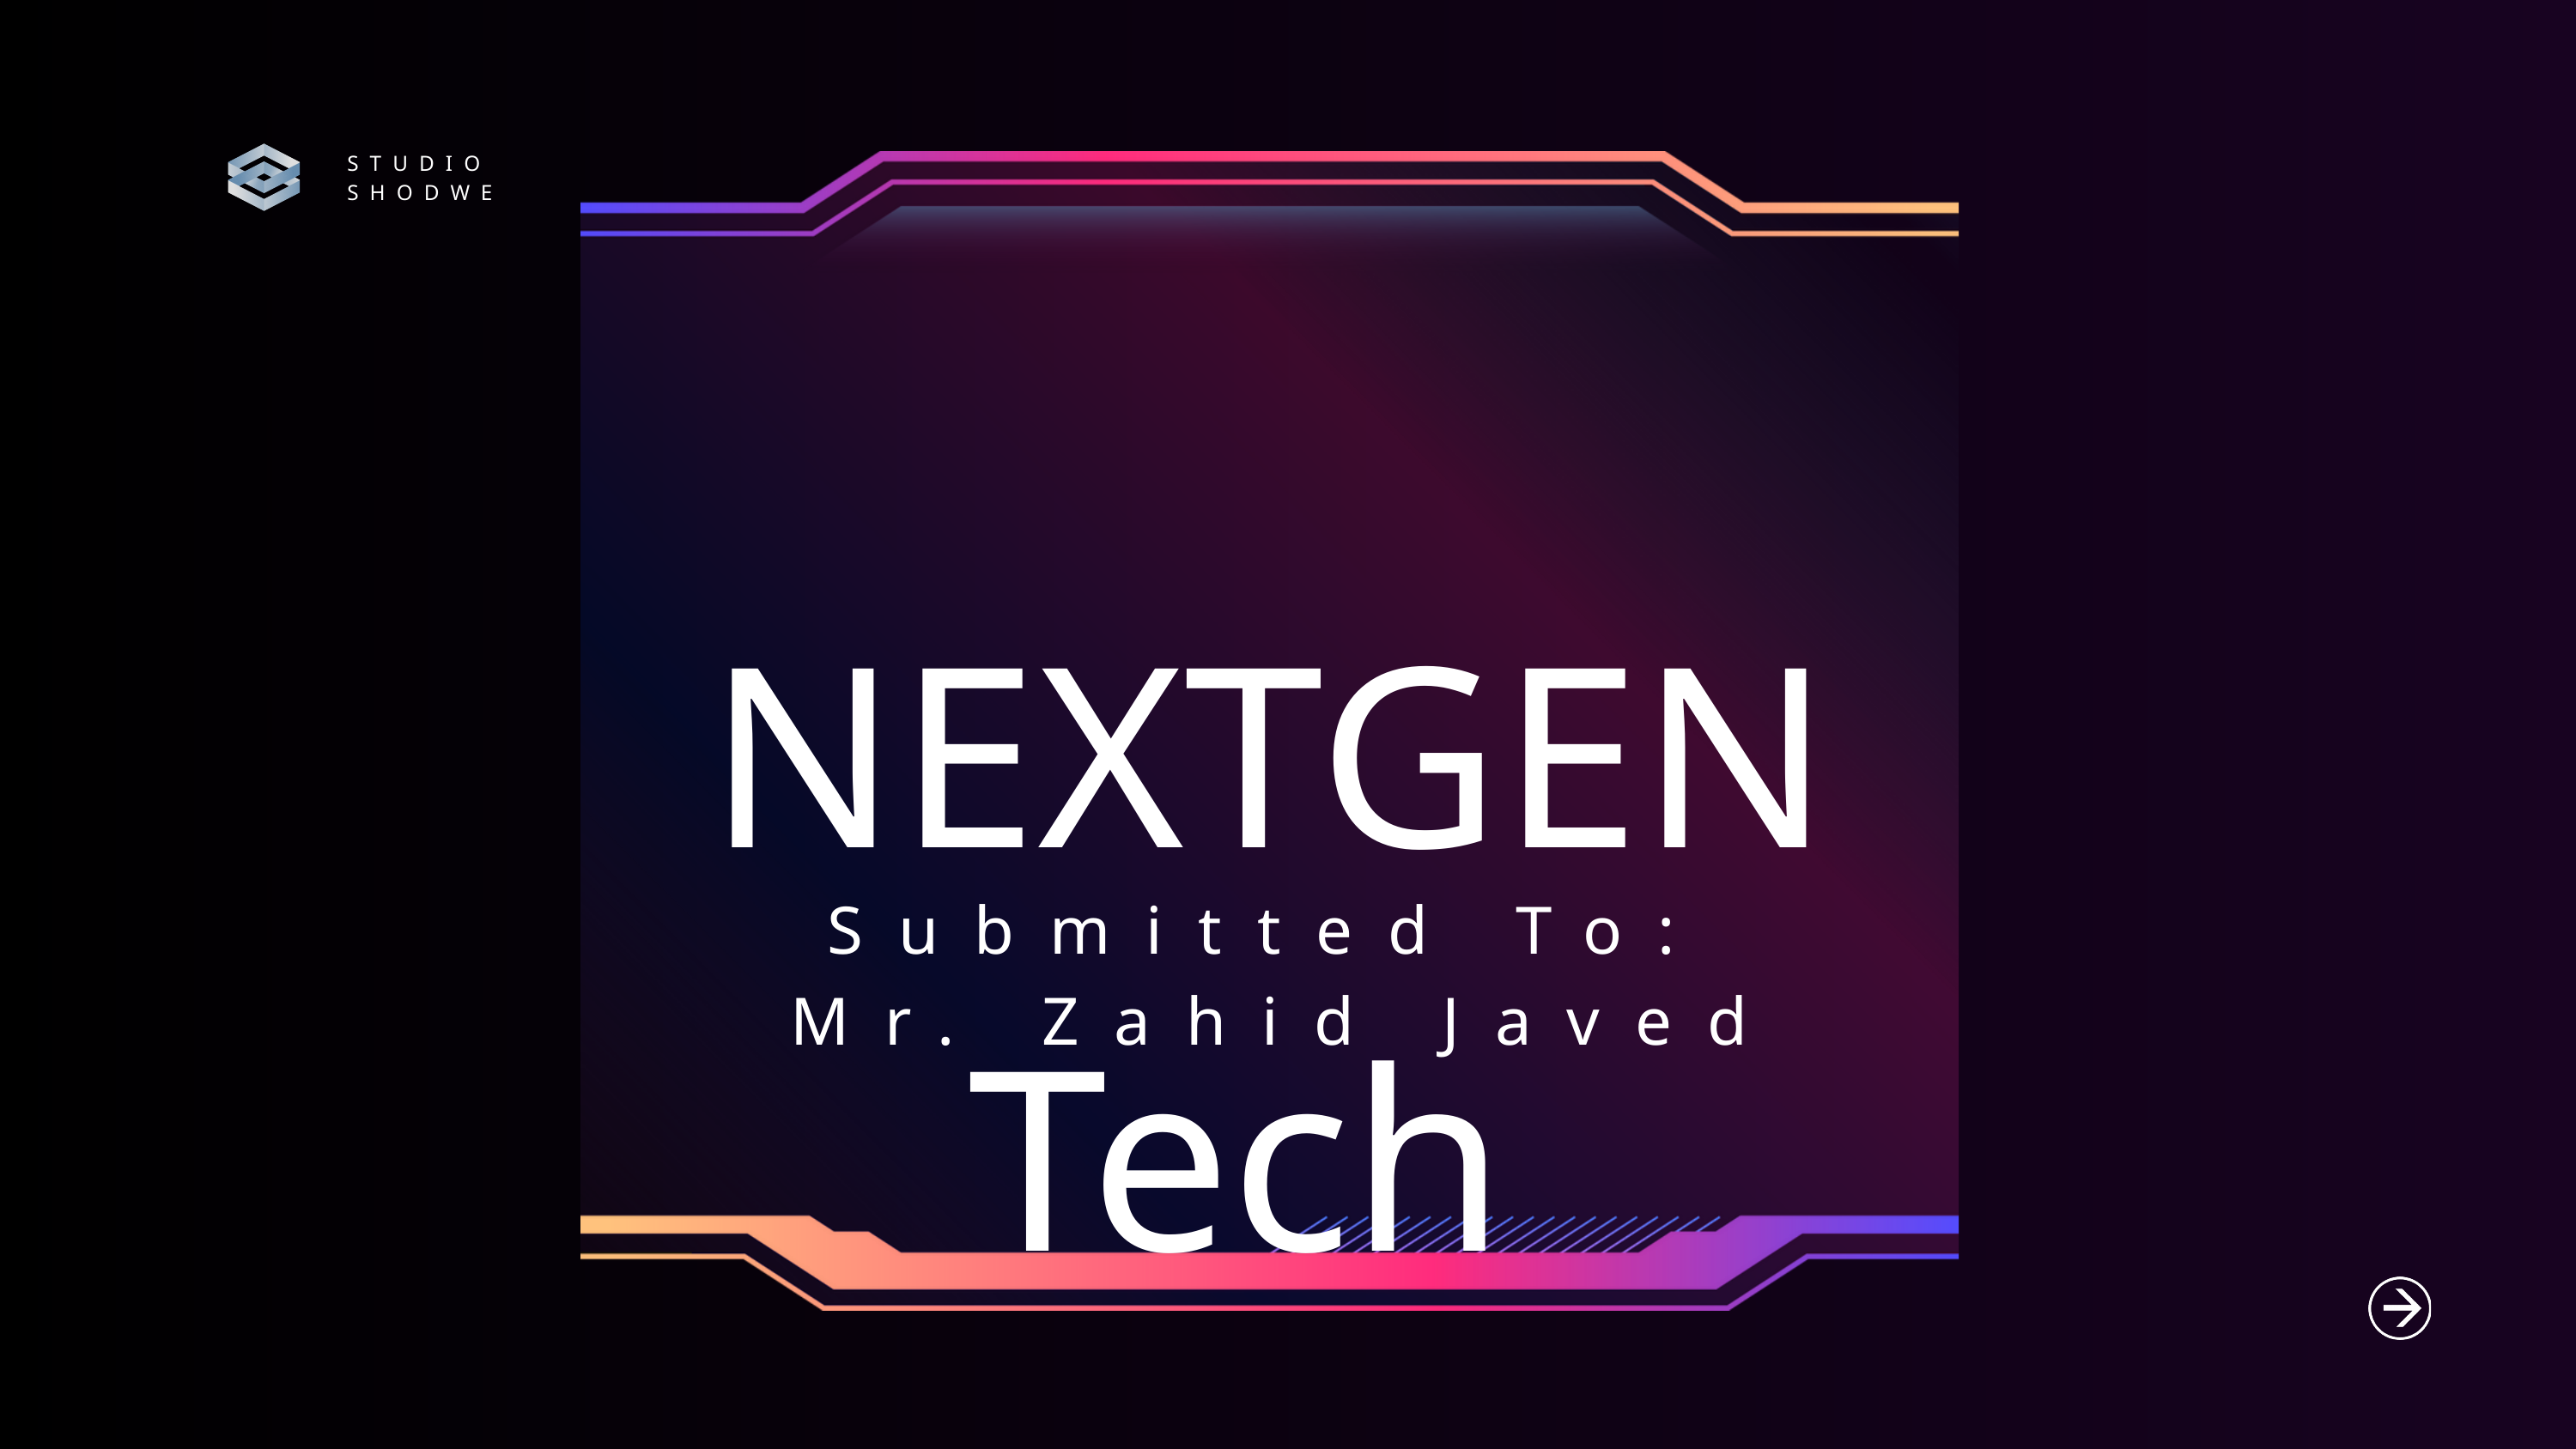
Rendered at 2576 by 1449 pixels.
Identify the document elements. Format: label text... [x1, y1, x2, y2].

text_box [228, 143, 301, 211]
text_box STUDIO SHODWE [347, 146, 534, 205]
text_box Submitted To: Mr. Zahid Javed [722, 875, 1818, 1059]
text_box NEXTGEN Tech [465, 494, 2075, 1301]
text_box [2368, 1276, 2432, 1340]
text_box [580, 1301, 1959, 1311]
text_box [580, 151, 1959, 494]
